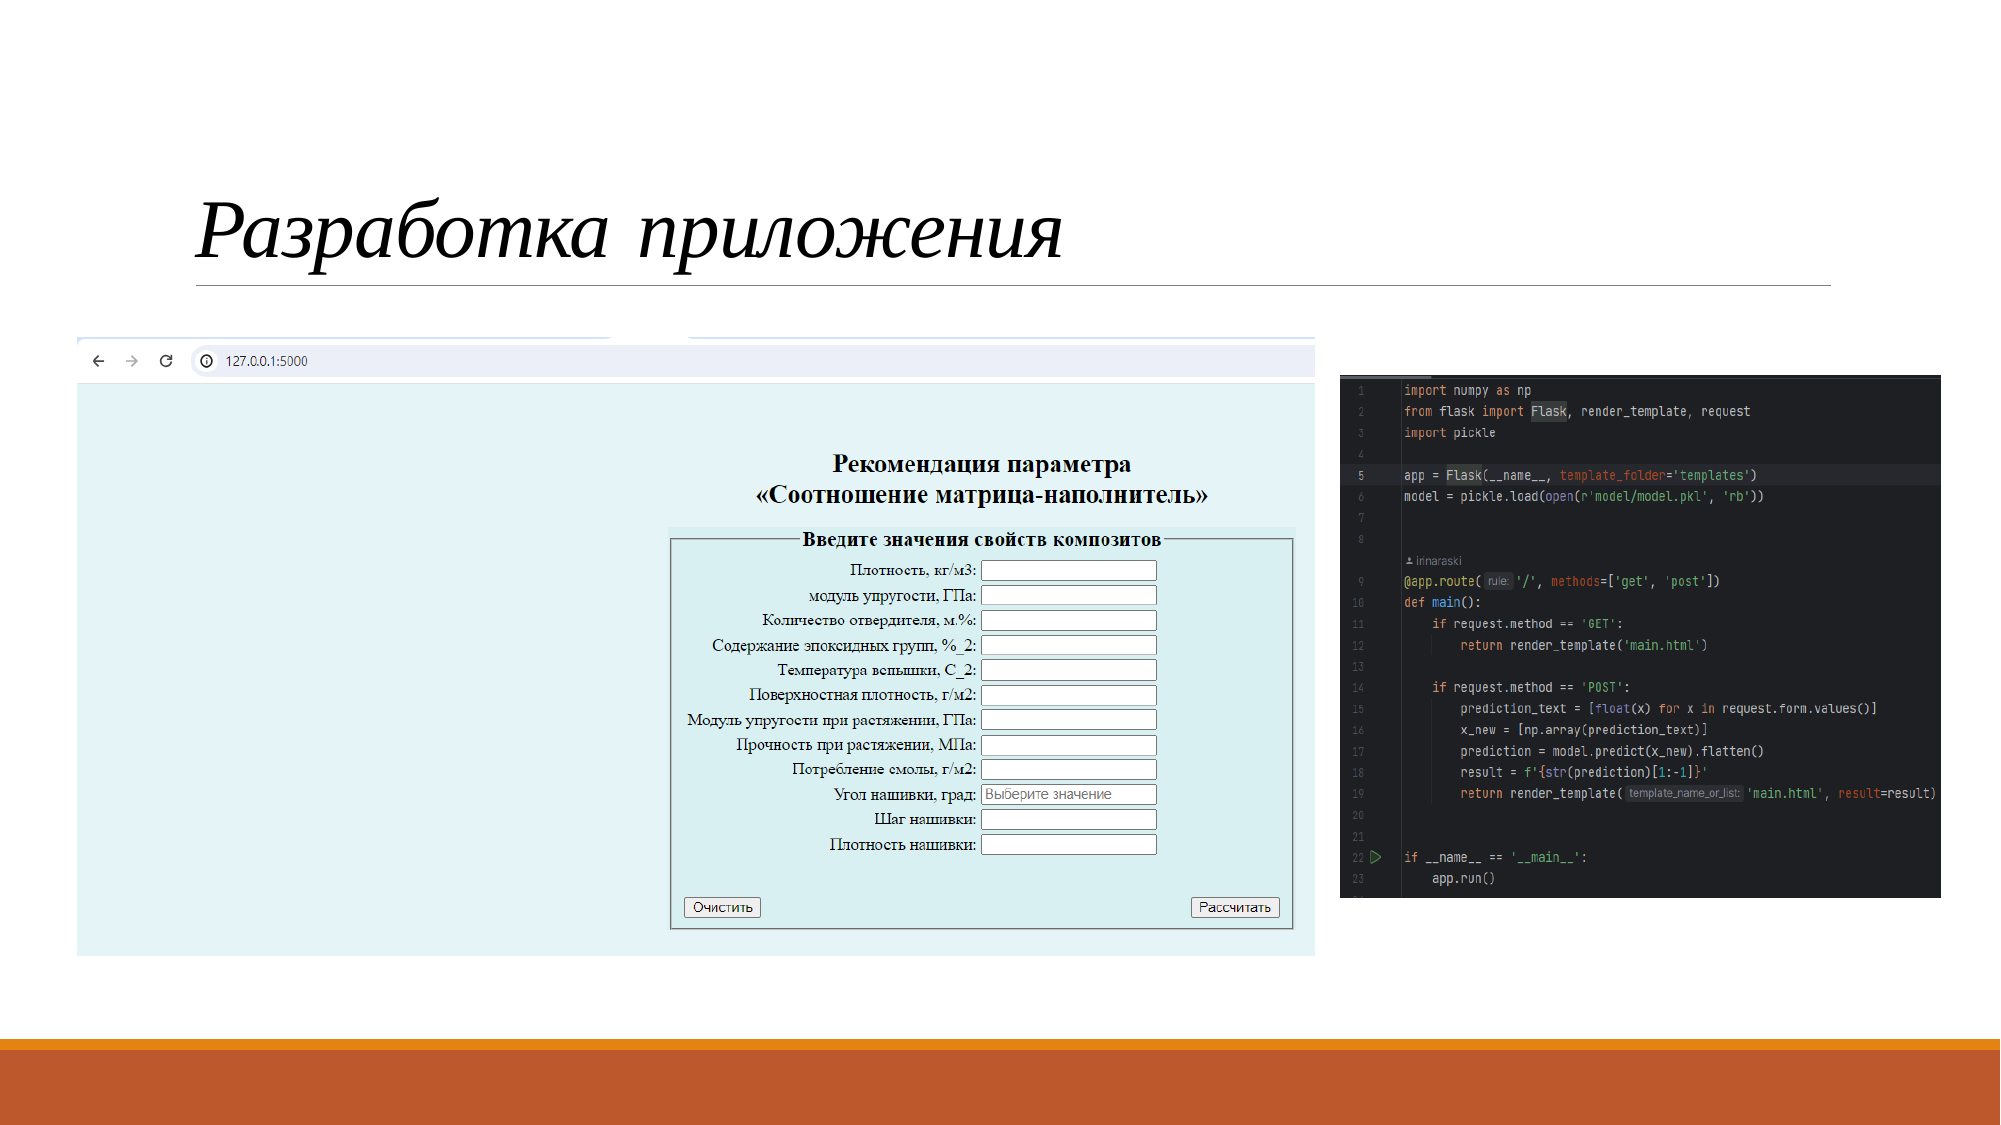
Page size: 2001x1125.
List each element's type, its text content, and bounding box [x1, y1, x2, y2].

picture [1339, 375, 1942, 898]
picture [76, 337, 1315, 956]
title Разработка приложения [180, 47, 1830, 285]
